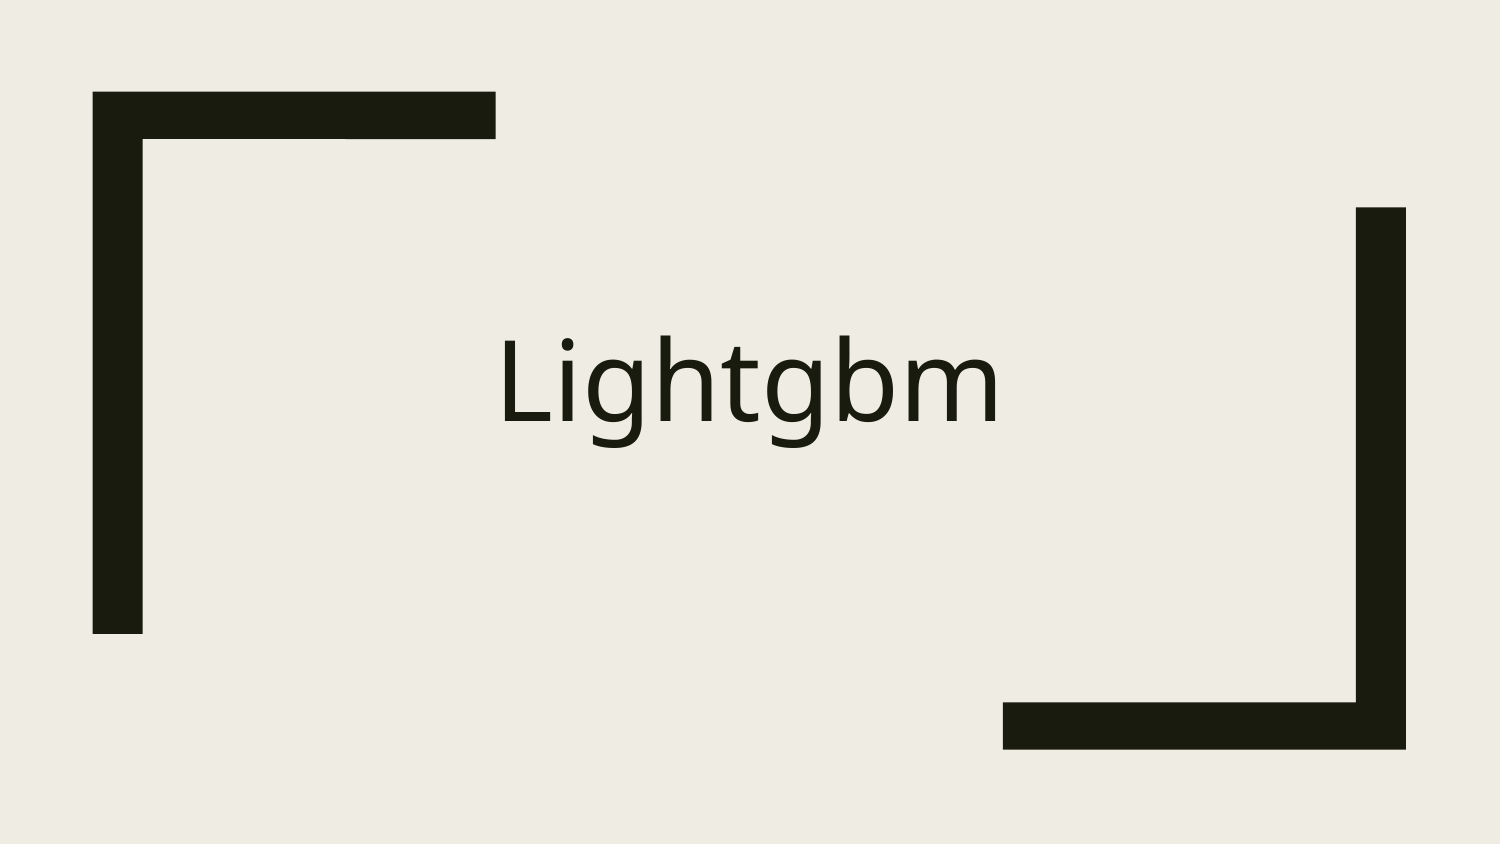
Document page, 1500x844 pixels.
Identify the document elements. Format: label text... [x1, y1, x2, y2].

title Lightgbm [235, 293, 1265, 452]
